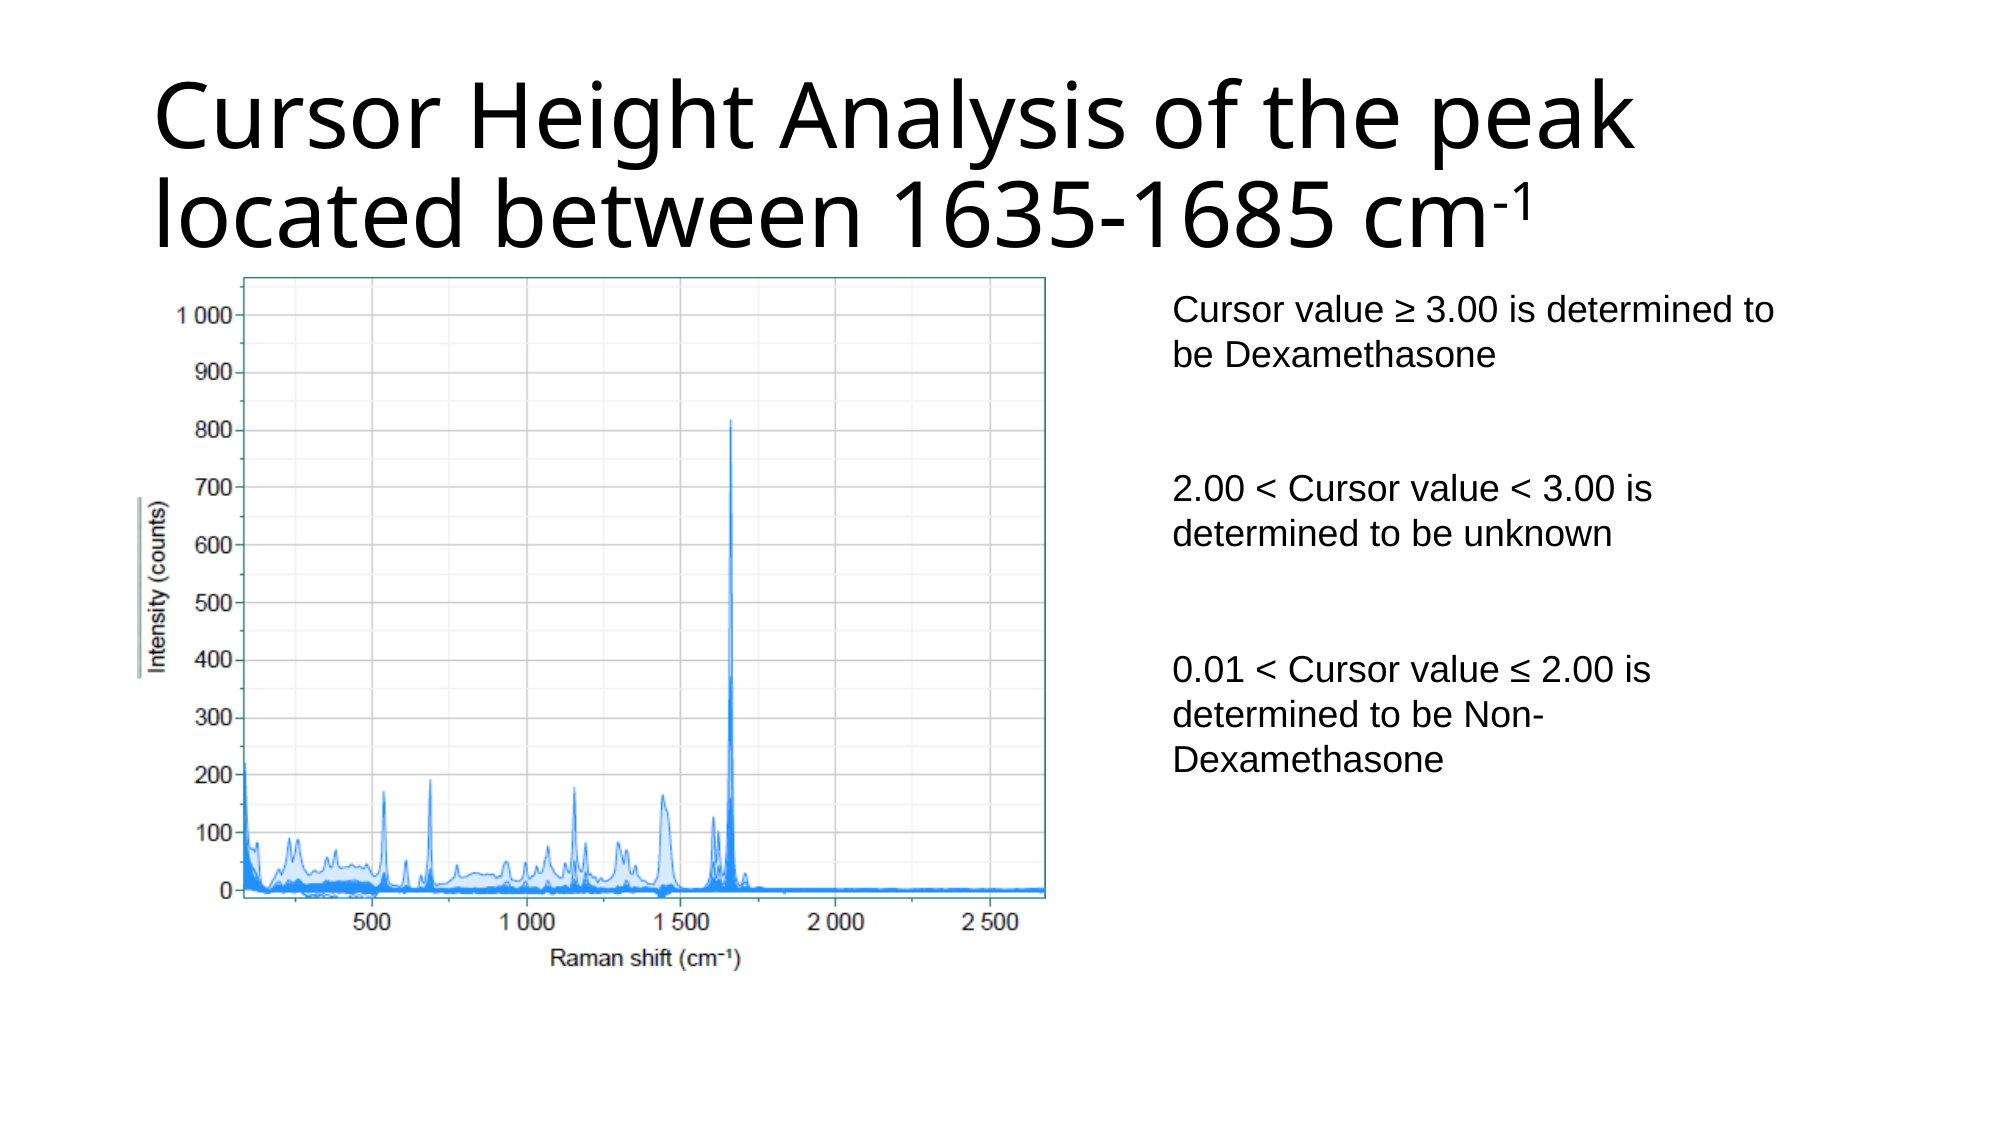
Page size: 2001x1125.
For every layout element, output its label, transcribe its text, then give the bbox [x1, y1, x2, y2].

picture [136, 276, 1046, 972]
text_box Cursor value ≥ 3.00 is determined to be Dexamethasone [1157, 277, 1827, 382]
text_box 0.01 < Cursor value ≤ 2.00 is determined to be Non-Dexamethasone [1157, 638, 1827, 788]
title Cursor Height Analysis of the peak located between 1635-1685 cm-1 [137, 59, 1863, 278]
text_box 2.00 < Cursor value < 3.00 is determined to be unknown [1157, 456, 1827, 562]
